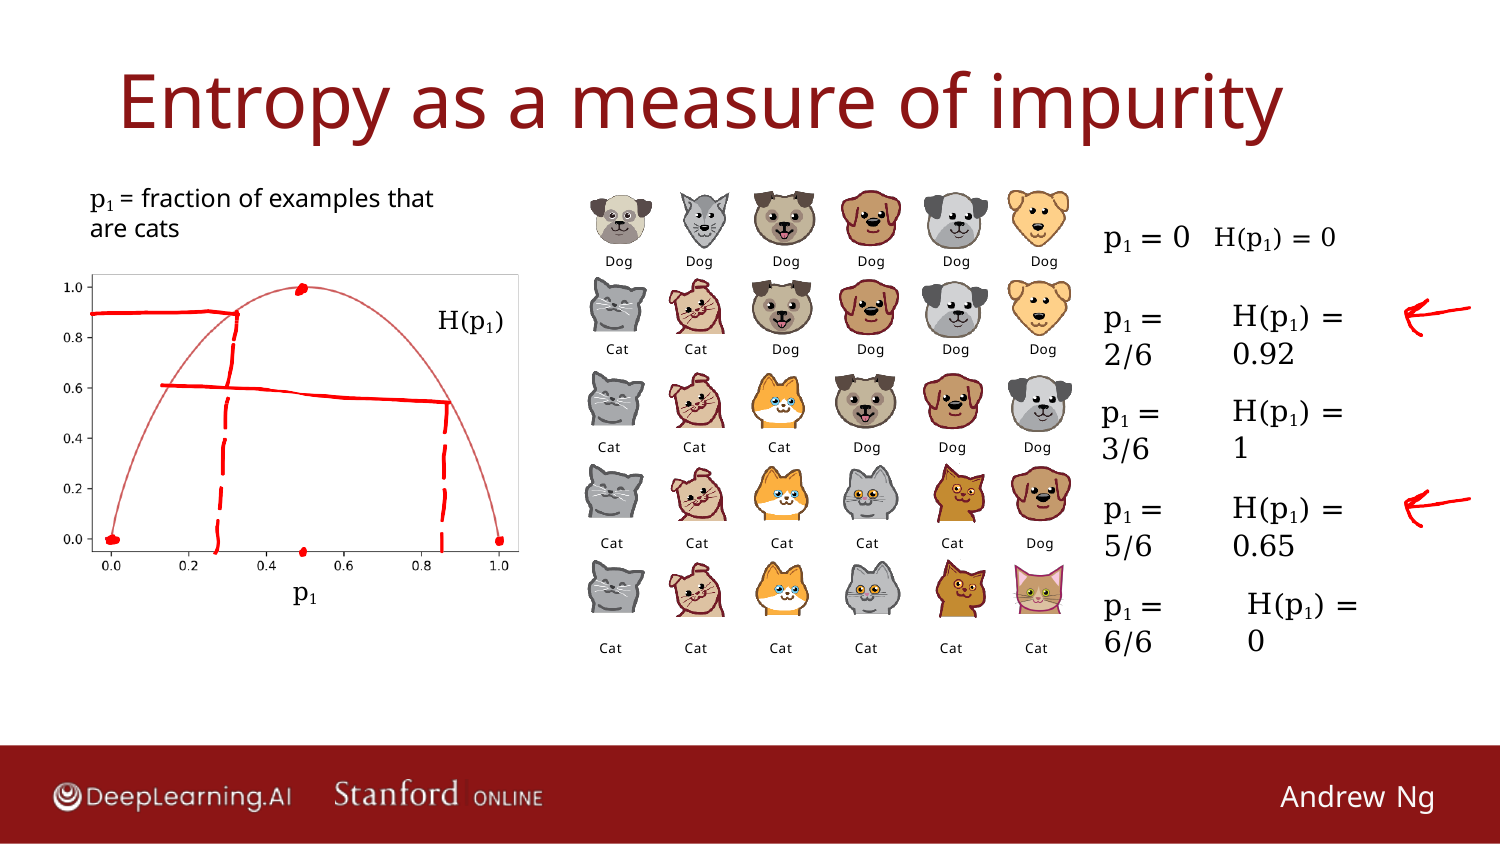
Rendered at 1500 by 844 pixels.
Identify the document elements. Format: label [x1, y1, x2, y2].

text_box [1240, 582, 1376, 658]
picture [921, 370, 987, 432]
picture [1007, 188, 1069, 248]
text_box [1024, 532, 1060, 551]
picture [1007, 277, 1071, 337]
text_box [1225, 486, 1402, 562]
text_box [286, 582, 323, 608]
picture [668, 370, 727, 432]
text_box [598, 532, 631, 551]
picture [838, 559, 907, 619]
picture [923, 187, 988, 249]
picture [748, 276, 816, 338]
picture [837, 463, 905, 524]
picture [830, 370, 901, 432]
picture [585, 370, 648, 432]
picture [670, 465, 729, 526]
text_box [1094, 390, 1216, 466]
picture [587, 276, 649, 338]
text_box [85, 180, 467, 243]
picture [749, 187, 819, 249]
picture [749, 559, 815, 619]
text_box [1097, 295, 1219, 371]
picture [921, 276, 988, 338]
picture [837, 276, 902, 338]
text_box [768, 532, 801, 551]
picture [1009, 463, 1074, 524]
text_box [1023, 636, 1055, 656]
picture [1404, 298, 1471, 337]
text_box [937, 636, 970, 656]
text_box [936, 436, 972, 456]
picture [746, 370, 812, 432]
text_box [853, 532, 886, 551]
picture [668, 560, 727, 621]
picture [51, 770, 293, 825]
table_cell [527, 292, 1062, 362]
text_box [595, 436, 628, 456]
picture [335, 779, 544, 814]
picture [582, 463, 646, 524]
picture [838, 187, 904, 249]
text_box [852, 636, 885, 656]
table_header [432, 252, 1062, 292]
text_box [1225, 294, 1402, 370]
text_box [766, 436, 798, 456]
picture [585, 559, 648, 619]
picture [1010, 563, 1073, 615]
text_box [683, 532, 716, 551]
text_box [1225, 389, 1362, 465]
title [80, 0, 1420, 195]
picture [929, 463, 985, 524]
text_box [939, 532, 971, 551]
text_box [680, 436, 713, 456]
text_box [851, 436, 887, 456]
text_box [1095, 200, 1337, 256]
picture [1007, 370, 1073, 432]
picture [52, 265, 527, 582]
picture [748, 463, 815, 524]
picture [1404, 489, 1471, 528]
text_box [1021, 436, 1057, 456]
text_box [682, 636, 715, 656]
picture [677, 187, 732, 249]
text_box [294, 283, 505, 557]
text_box [1097, 583, 1219, 659]
footer [1277, 774, 1445, 844]
text_box [767, 636, 800, 656]
text_box [597, 636, 629, 656]
picture [577, 191, 660, 244]
text_box [1097, 487, 1219, 562]
picture [668, 276, 727, 338]
picture [930, 559, 987, 619]
